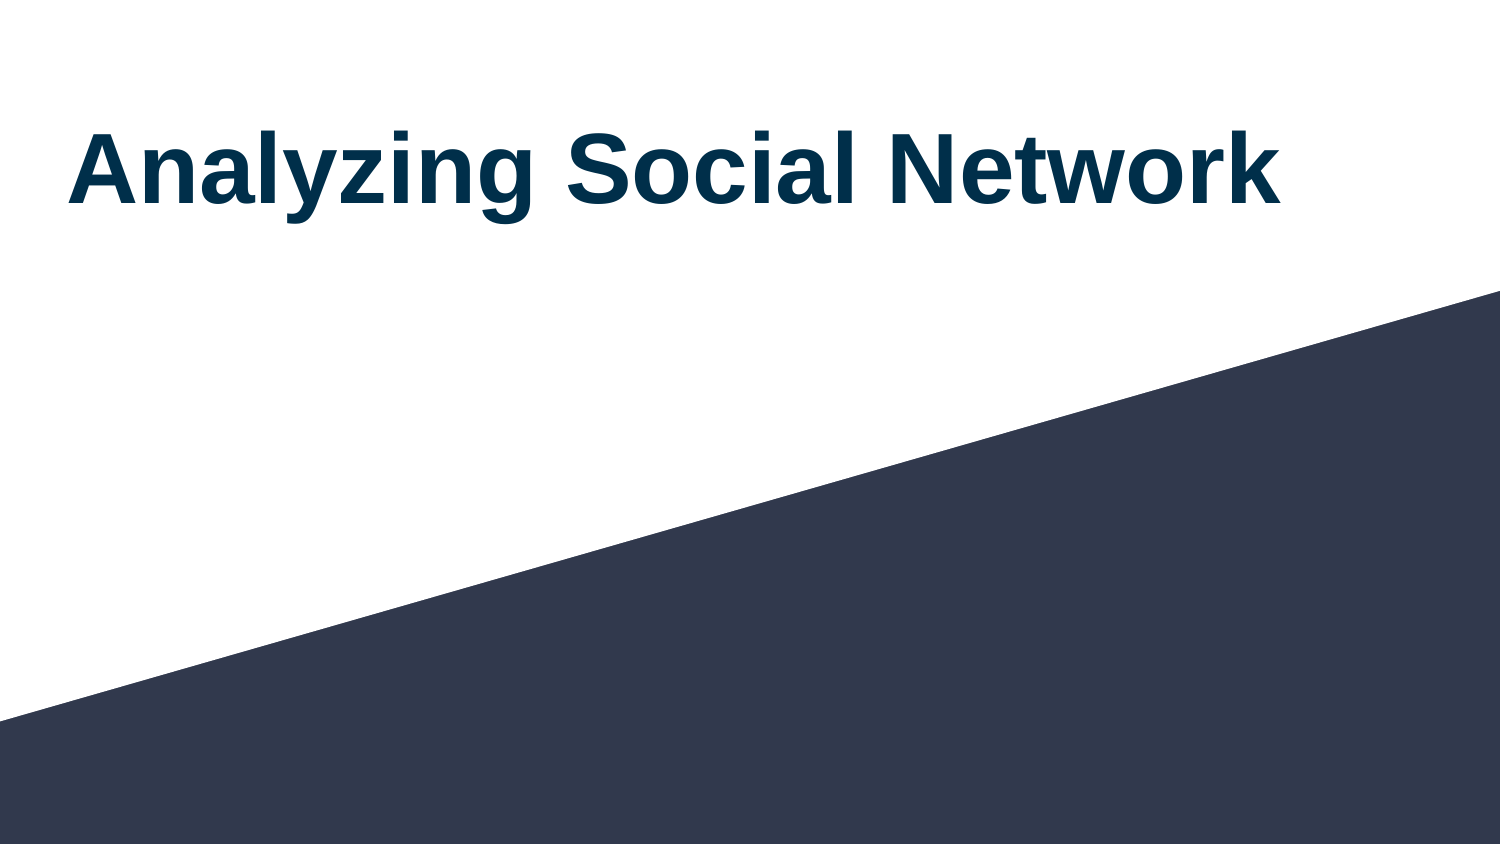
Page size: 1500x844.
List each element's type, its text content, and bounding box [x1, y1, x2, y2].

title Analyzing Social Network [51, 88, 1449, 299]
